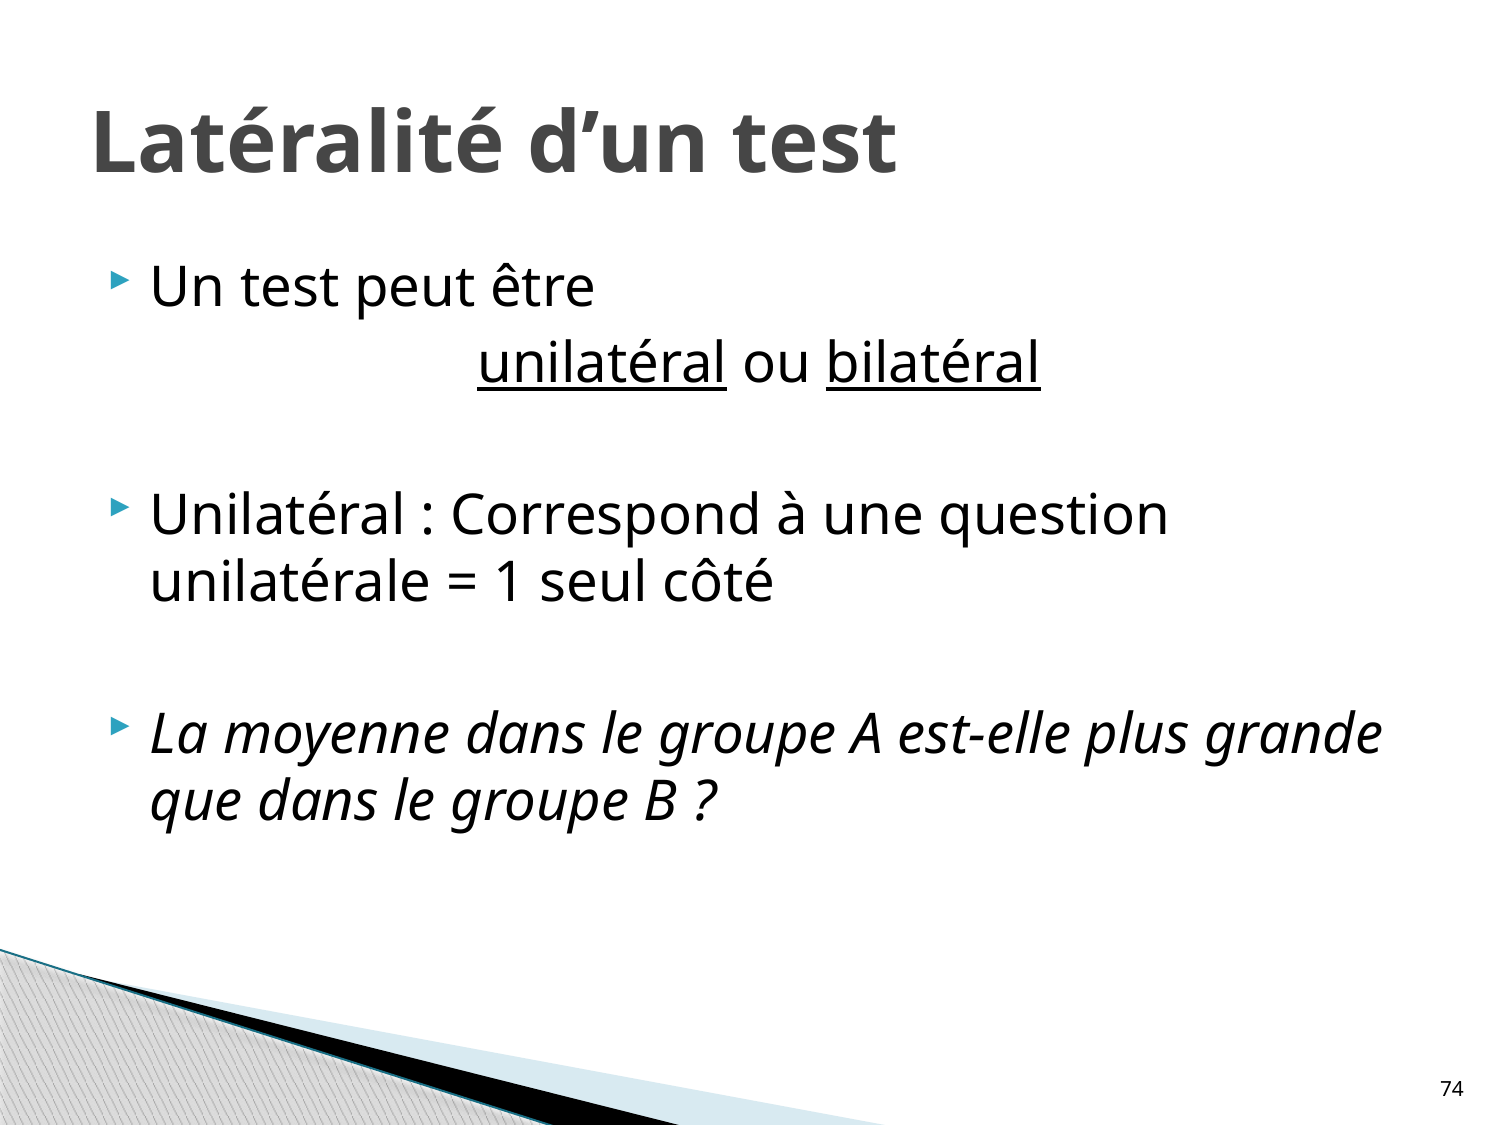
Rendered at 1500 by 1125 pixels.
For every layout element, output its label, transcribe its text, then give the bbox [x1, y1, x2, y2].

title Latéralité d’un test [75, 45, 1425, 233]
list Un test peut être unilatéral ou bilatéral Unilatéral : Correspond à une question unilatérale = 1 seul côté La moyenne dans le groupe A est-elle plus grande que dans le groupe B ? [75, 243, 1425, 986]
slide_number 74 [1418, 1051, 1479, 1112]
